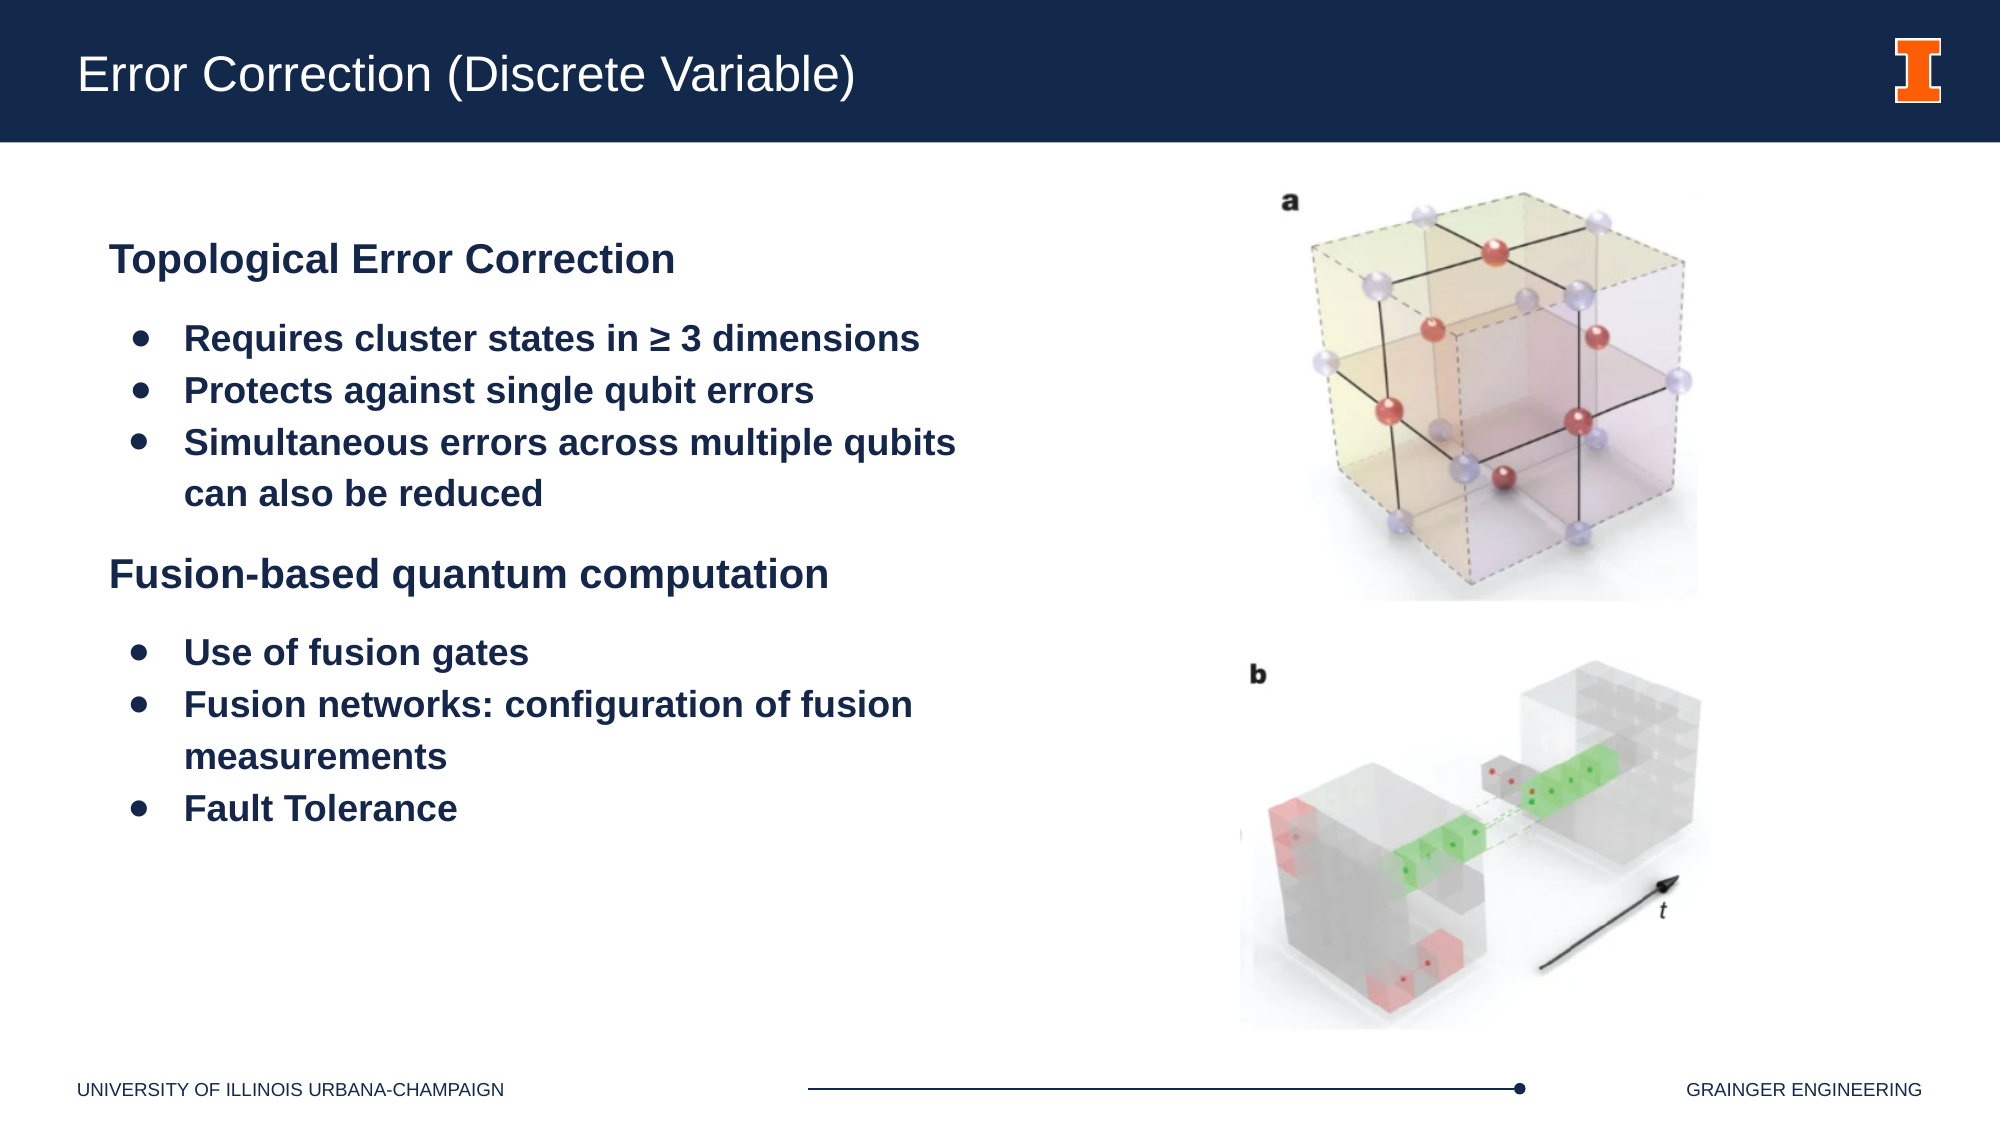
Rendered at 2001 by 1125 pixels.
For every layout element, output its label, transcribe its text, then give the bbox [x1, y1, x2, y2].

text_box Error Correction (Discrete Variable) [61, 33, 1852, 109]
text_box Topological Error Correction Requires cluster states in ≥ 3 dimensions Protects against single qubit errors Simultaneous errors across multiple qubits can also be reduced Fusion-based quantum computation Use of fusion gates Fusion networks: configuration of fusion measurements Fault Tolerance [93, 217, 981, 1051]
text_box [1240, 167, 1714, 1046]
text_box [0, 0, 2000, 143]
text_box UNIVERSITY OF ILLINOIS URBANA-CHAMPAIGN [61, 1070, 1373, 1108]
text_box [808, 1082, 1526, 1095]
text_box GRAINGER ENGINEERING [1531, 1070, 1938, 1108]
picture [1895, 38, 1941, 103]
